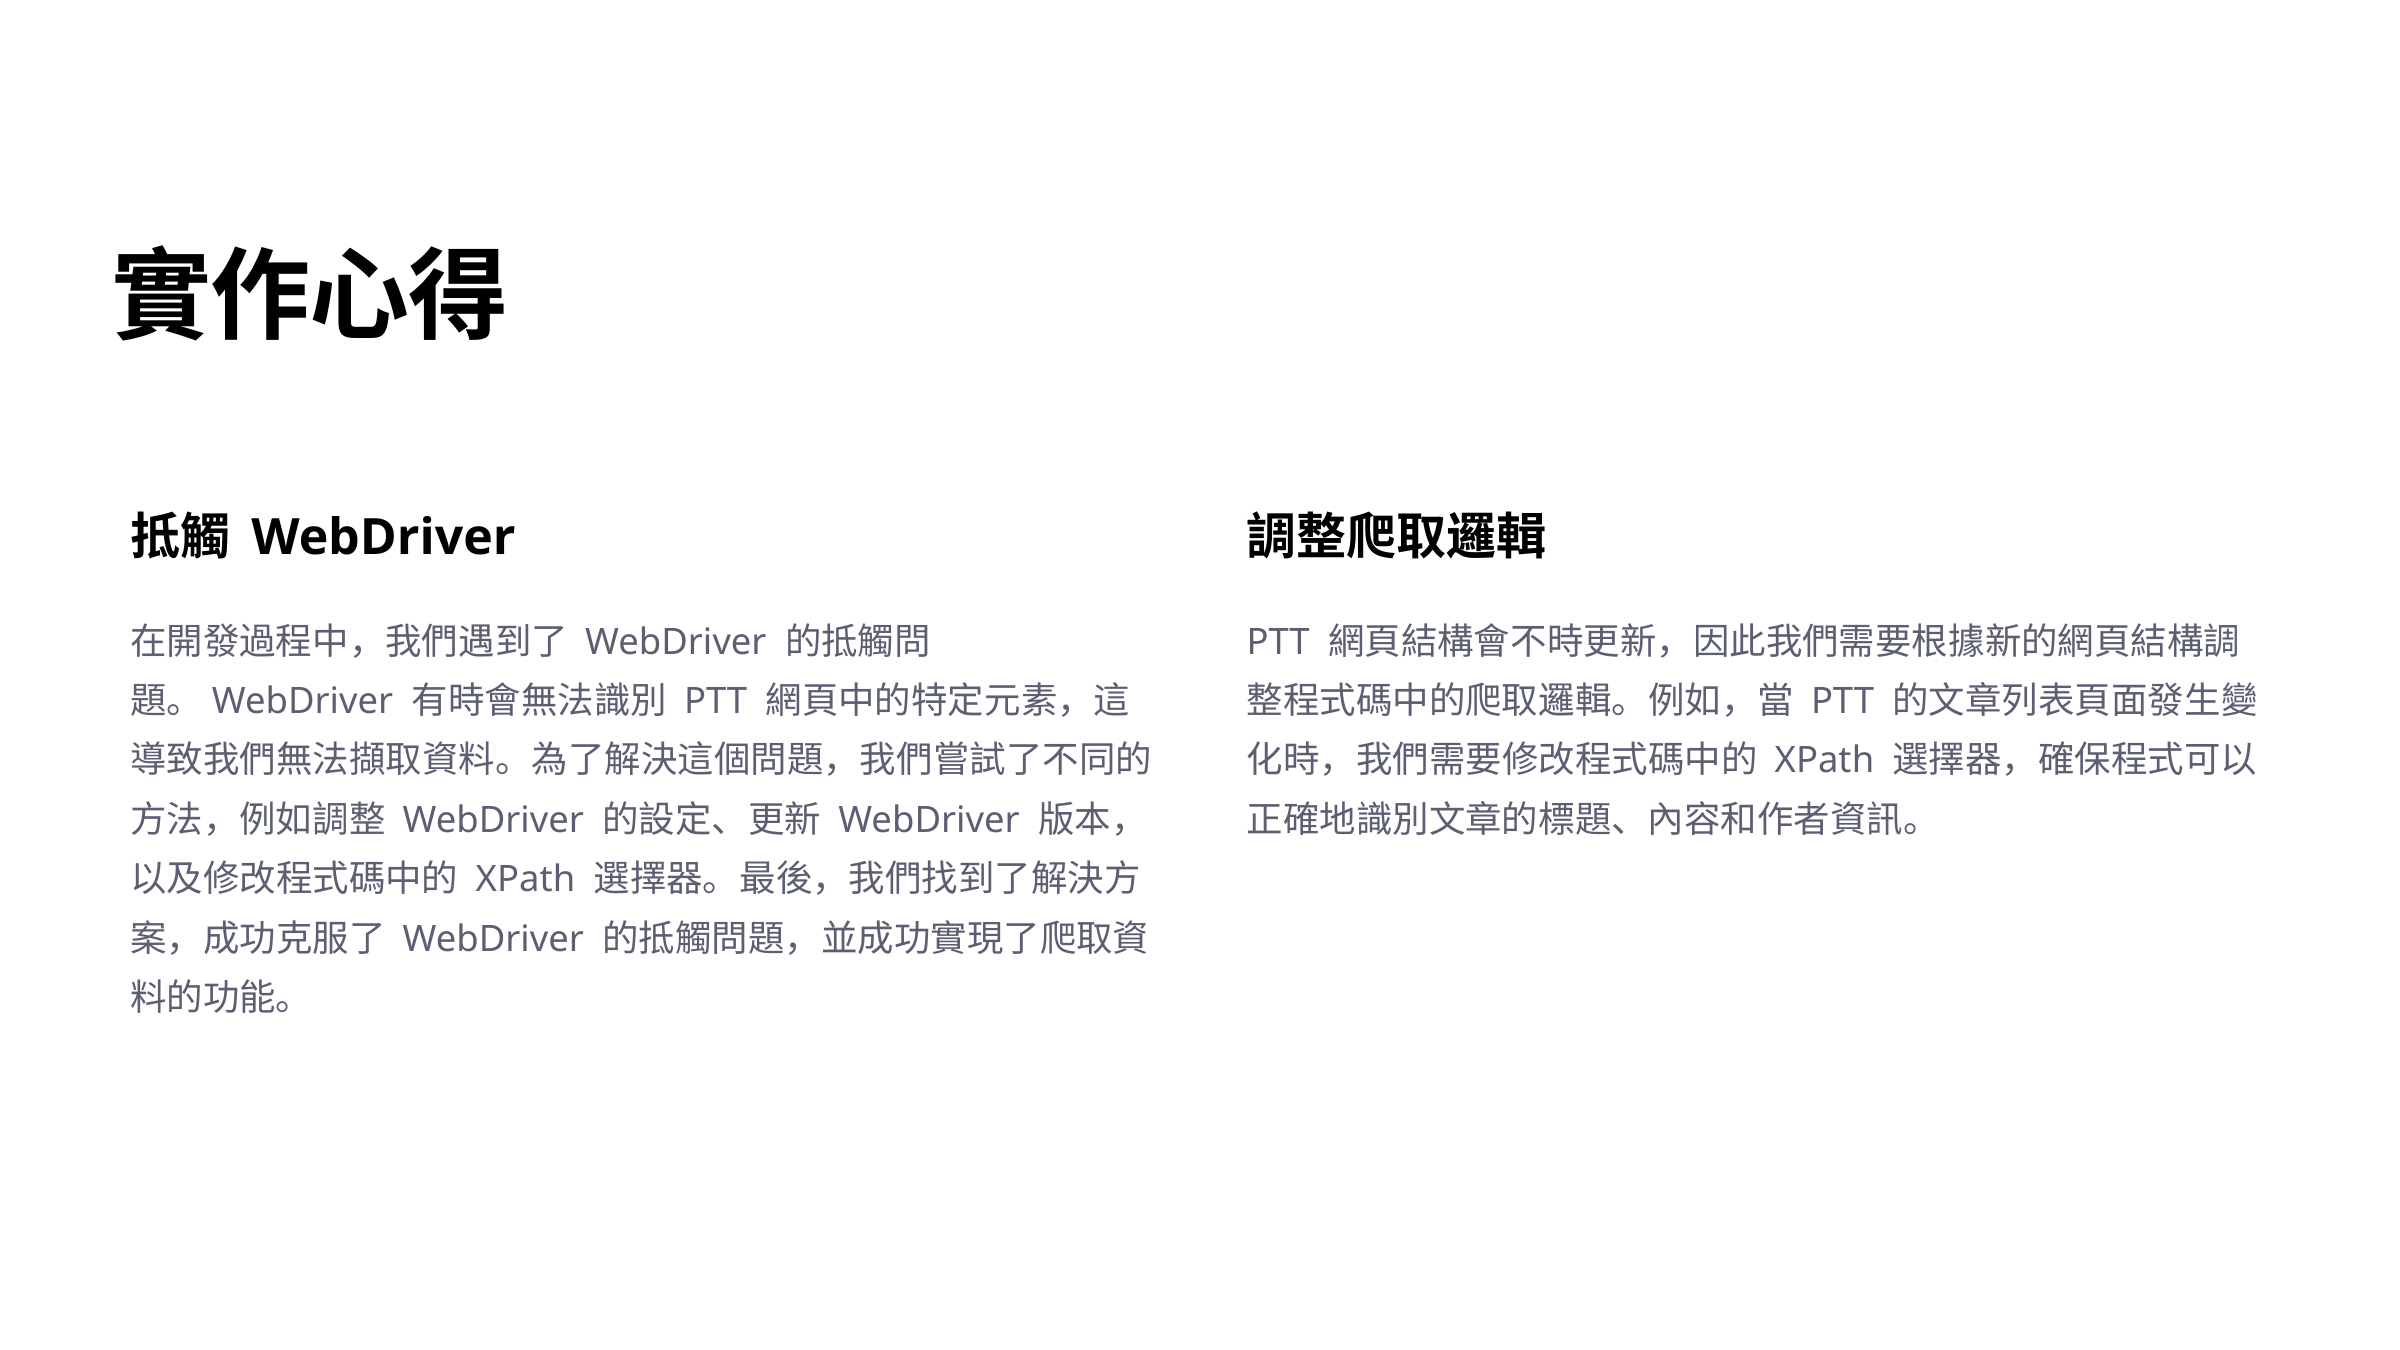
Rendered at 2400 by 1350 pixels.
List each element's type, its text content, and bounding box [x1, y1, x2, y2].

text_box 調整爬取邏輯 [1246, 506, 1712, 565]
text_box 抵觸 WebDriver [130, 506, 596, 565]
text_box 實作心得 [111, 235, 1042, 352]
text_box PTT 網頁結構會不時更新，因此我們需要根據新的網頁結構調整程式碼中的爬取邏輯。例如，當 PTT 的文章列表頁面發生變化時，我們需要修改程式碼中的 XPath 選擇器，確保程式可以正確地識別文章的標題、內容和作者資訊。 [1246, 602, 2271, 841]
text_box 在開發過程中，我們遇到了 WebDriver 的抵觸問題。WebDriver 有時會無法識別 PTT 網頁中的特定元素，這導致我們無法擷取資料。為了解決這個問題，我們嘗試了不同的方法，例如調整 WebDriver 的設定、更新 WebDriver 版本，以及修改程式碼中的 XPath 選擇器。最後，我們找到了解決方案，成功克服了 WebDriver 的抵觸問題，並成功實現了爬取資料的功能。 [130, 602, 1155, 1019]
